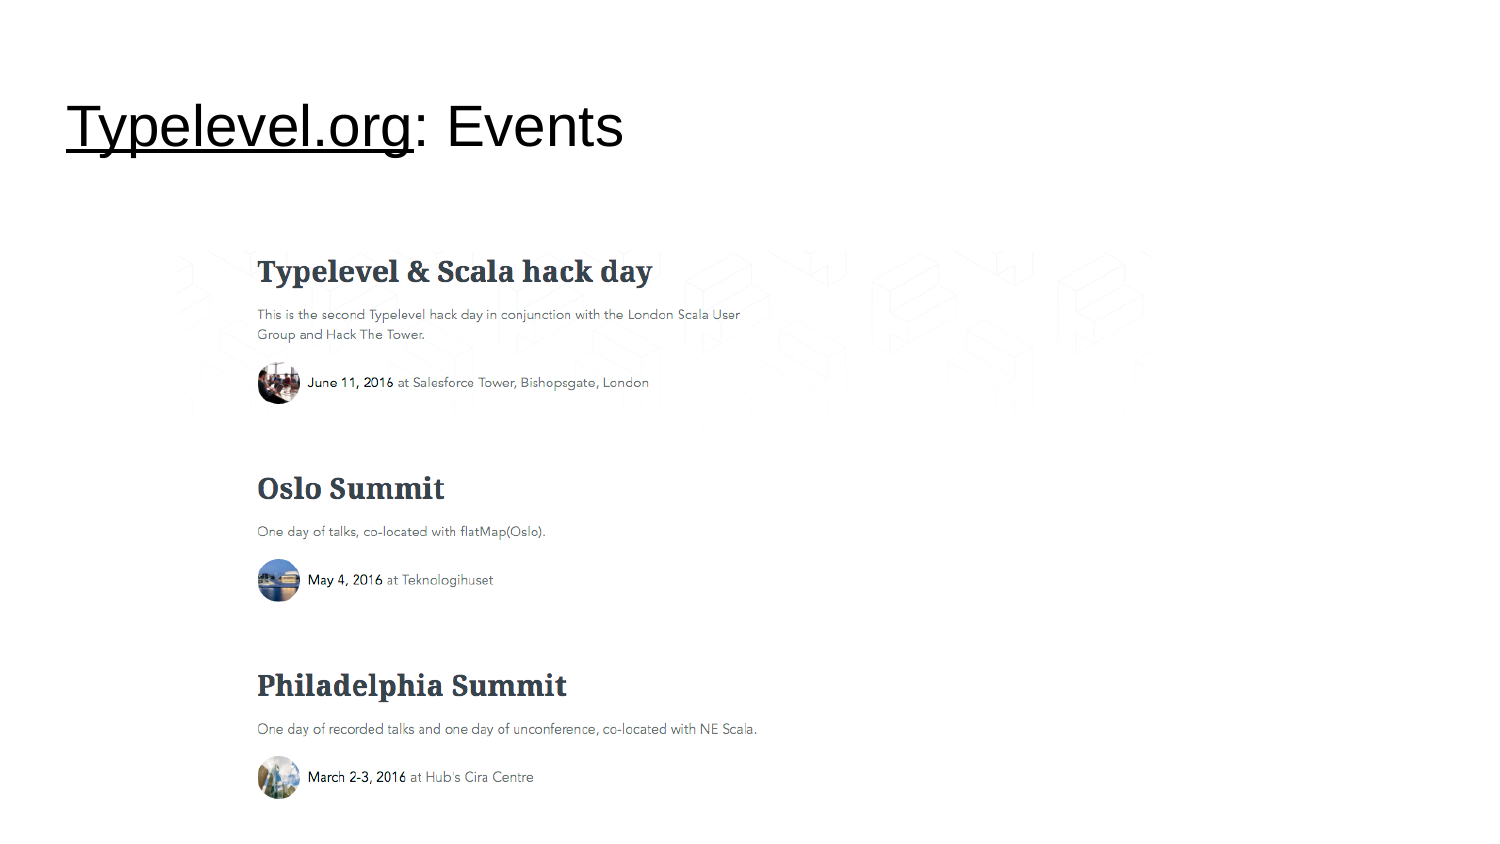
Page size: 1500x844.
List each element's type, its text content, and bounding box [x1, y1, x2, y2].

title Typelevel.org: Events [51, 72, 1449, 167]
picture [177, 251, 1153, 802]
